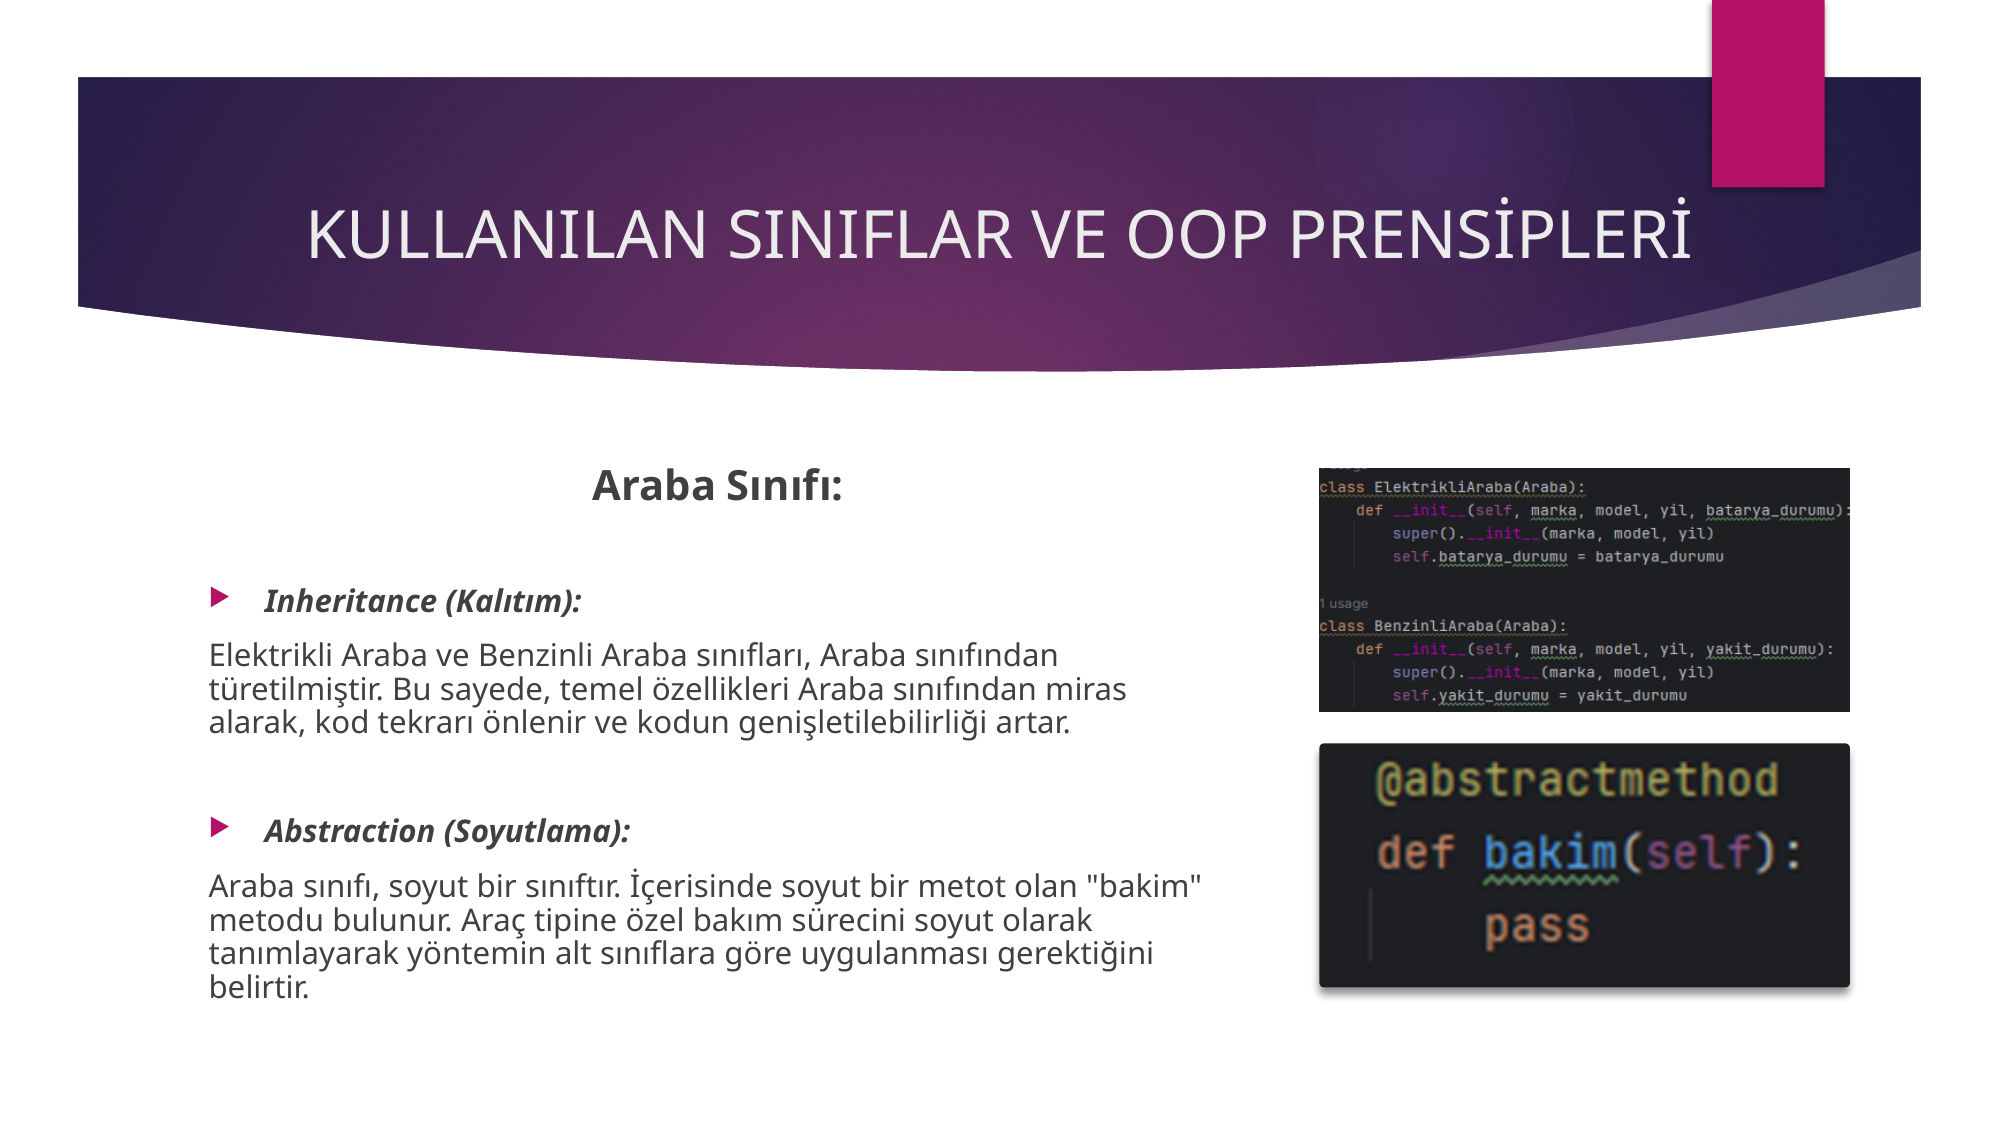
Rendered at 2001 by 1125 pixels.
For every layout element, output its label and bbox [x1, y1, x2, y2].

picture [1319, 743, 1851, 988]
text_box [0, 0, 2000, 1125]
picture [1319, 467, 1851, 713]
